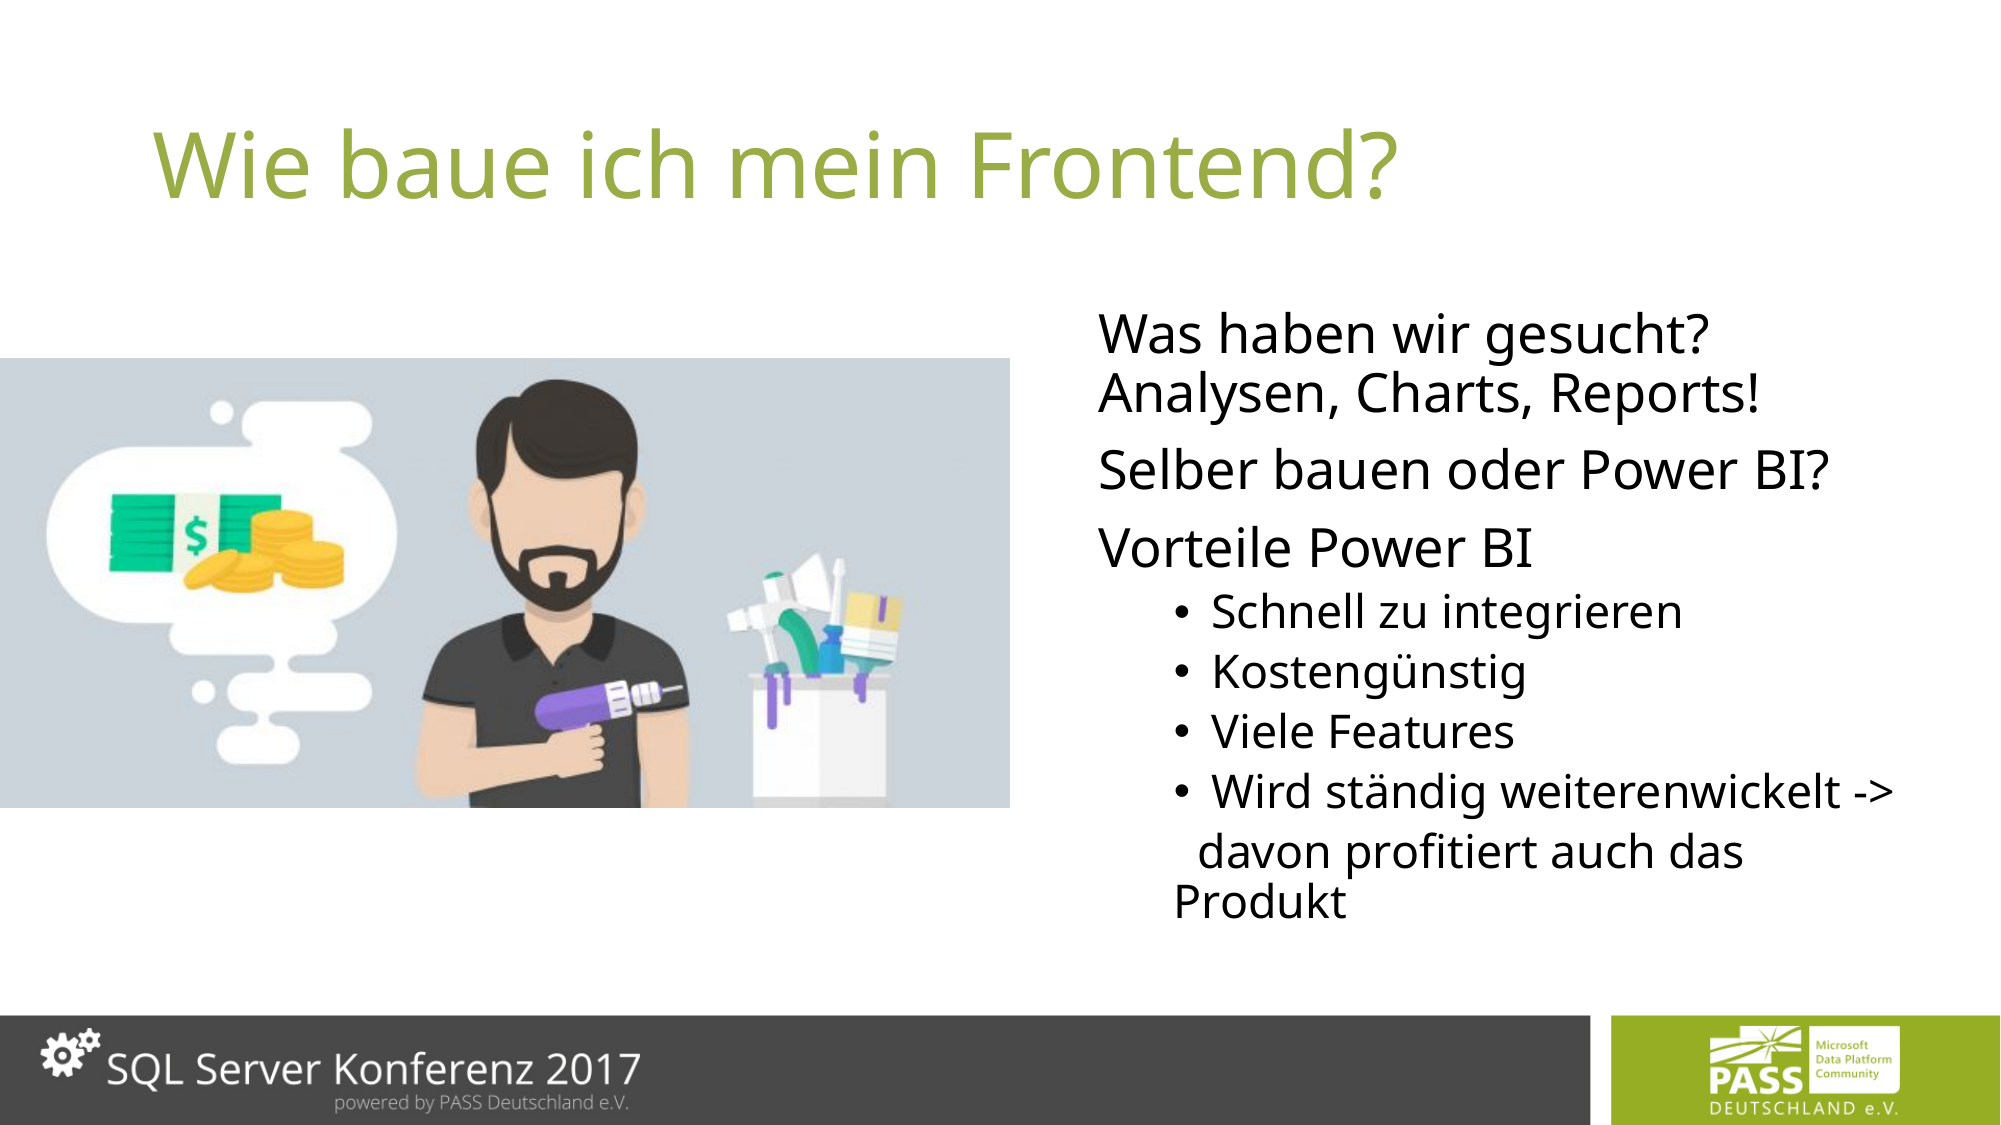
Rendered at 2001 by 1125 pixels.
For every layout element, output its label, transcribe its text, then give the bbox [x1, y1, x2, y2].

title Wie baue ich mein Frontend? [137, 59, 1863, 278]
list Was haben wir gesucht? Analysen, Charts, Reports! Selber bauen oder Power BI? Vorteile Power BI Schnell zu integrieren Kostengünstig Viele Features Wird ständig weiterenwickelt -> davon profitiert auch das Produkt [1083, 299, 1921, 954]
picture [0, 0, 2001, 1125]
